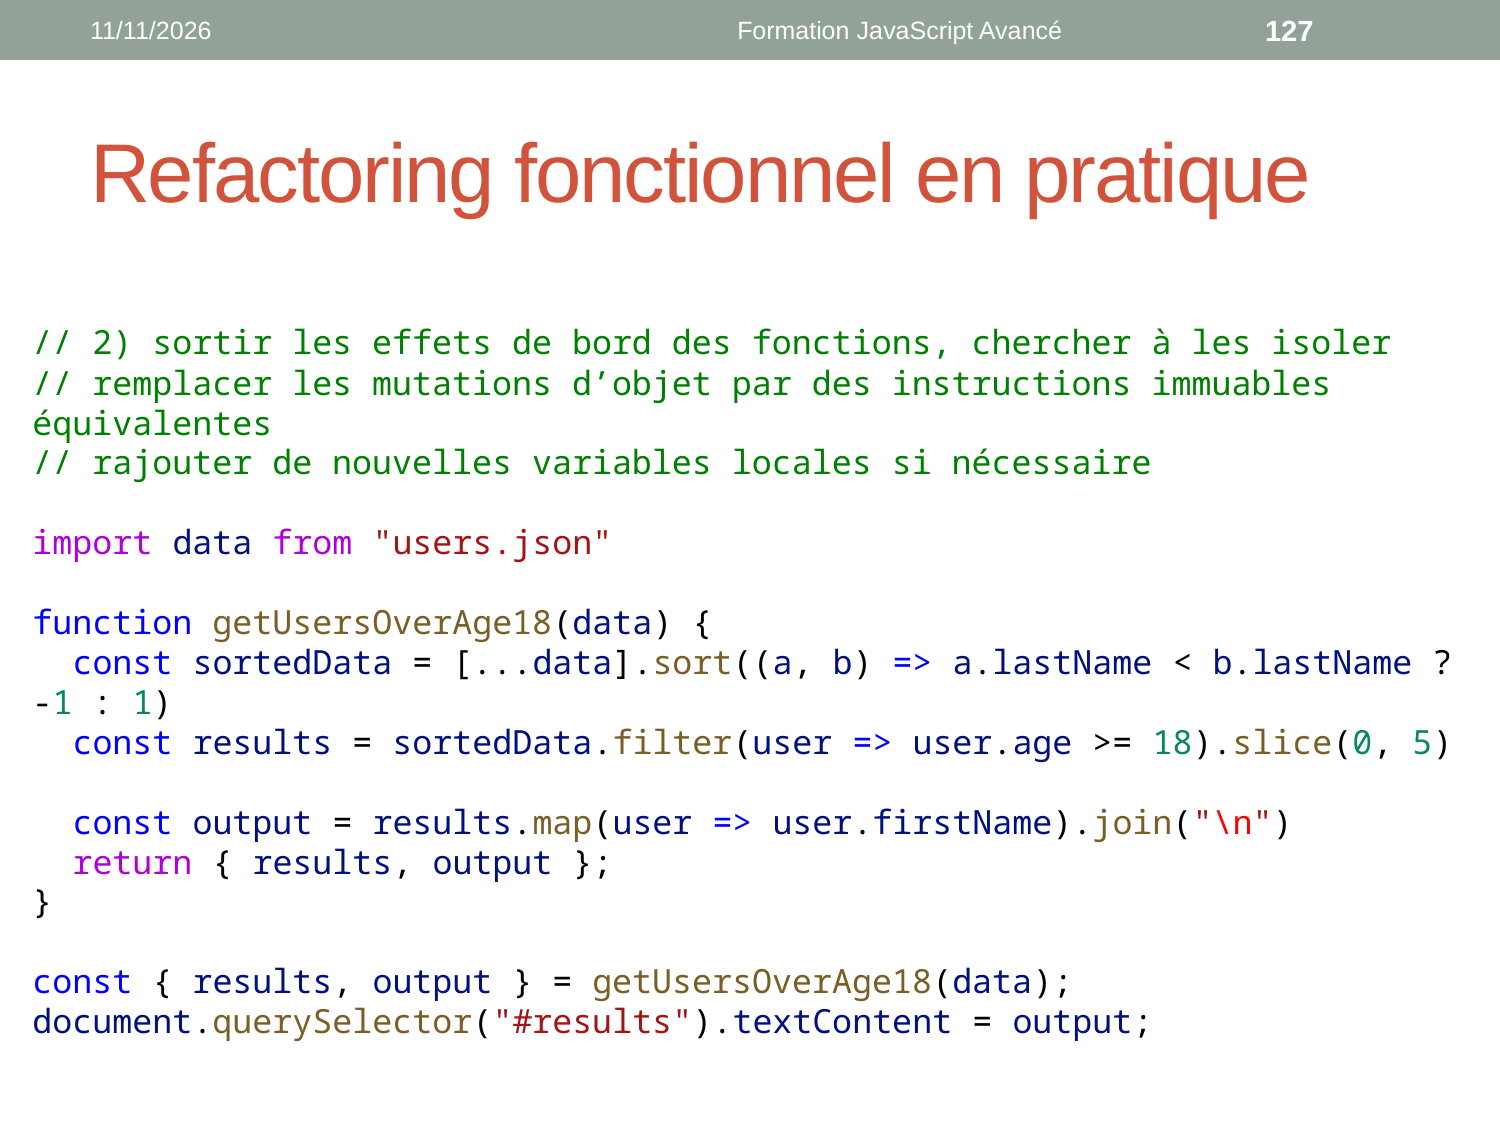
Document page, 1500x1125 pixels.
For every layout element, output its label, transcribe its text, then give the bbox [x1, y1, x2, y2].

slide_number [75, 3, 550, 57]
slide_number 127 [1250, 3, 1425, 57]
title Refactoring fonctionnel en pratique [75, 87, 1425, 250]
text_box // 2) sortir les effets de bord des fonctions, chercher à les isoler // remplacer les mutations d’objet par des instructions immuables équivalentes // rajouter de nouvelles variables locales si nécessaire import data from "users.json" function getUsersOverAge18(data) { const sortedData = [...data].sort((a, b) => a.lastName < b.lastName ? -1 : 1) const results = sortedData.filter(user => user.age >= 18).slice(0, 5) const output = results.map(user => user.firstName).join("\n") return { results, output }; } const { results, output } = getUsersOverAge18(data); document.querySelector("#results").textContent = output; [17, 314, 1500, 1125]
footer Formation JavaScript Avancé [562, 3, 1238, 57]
